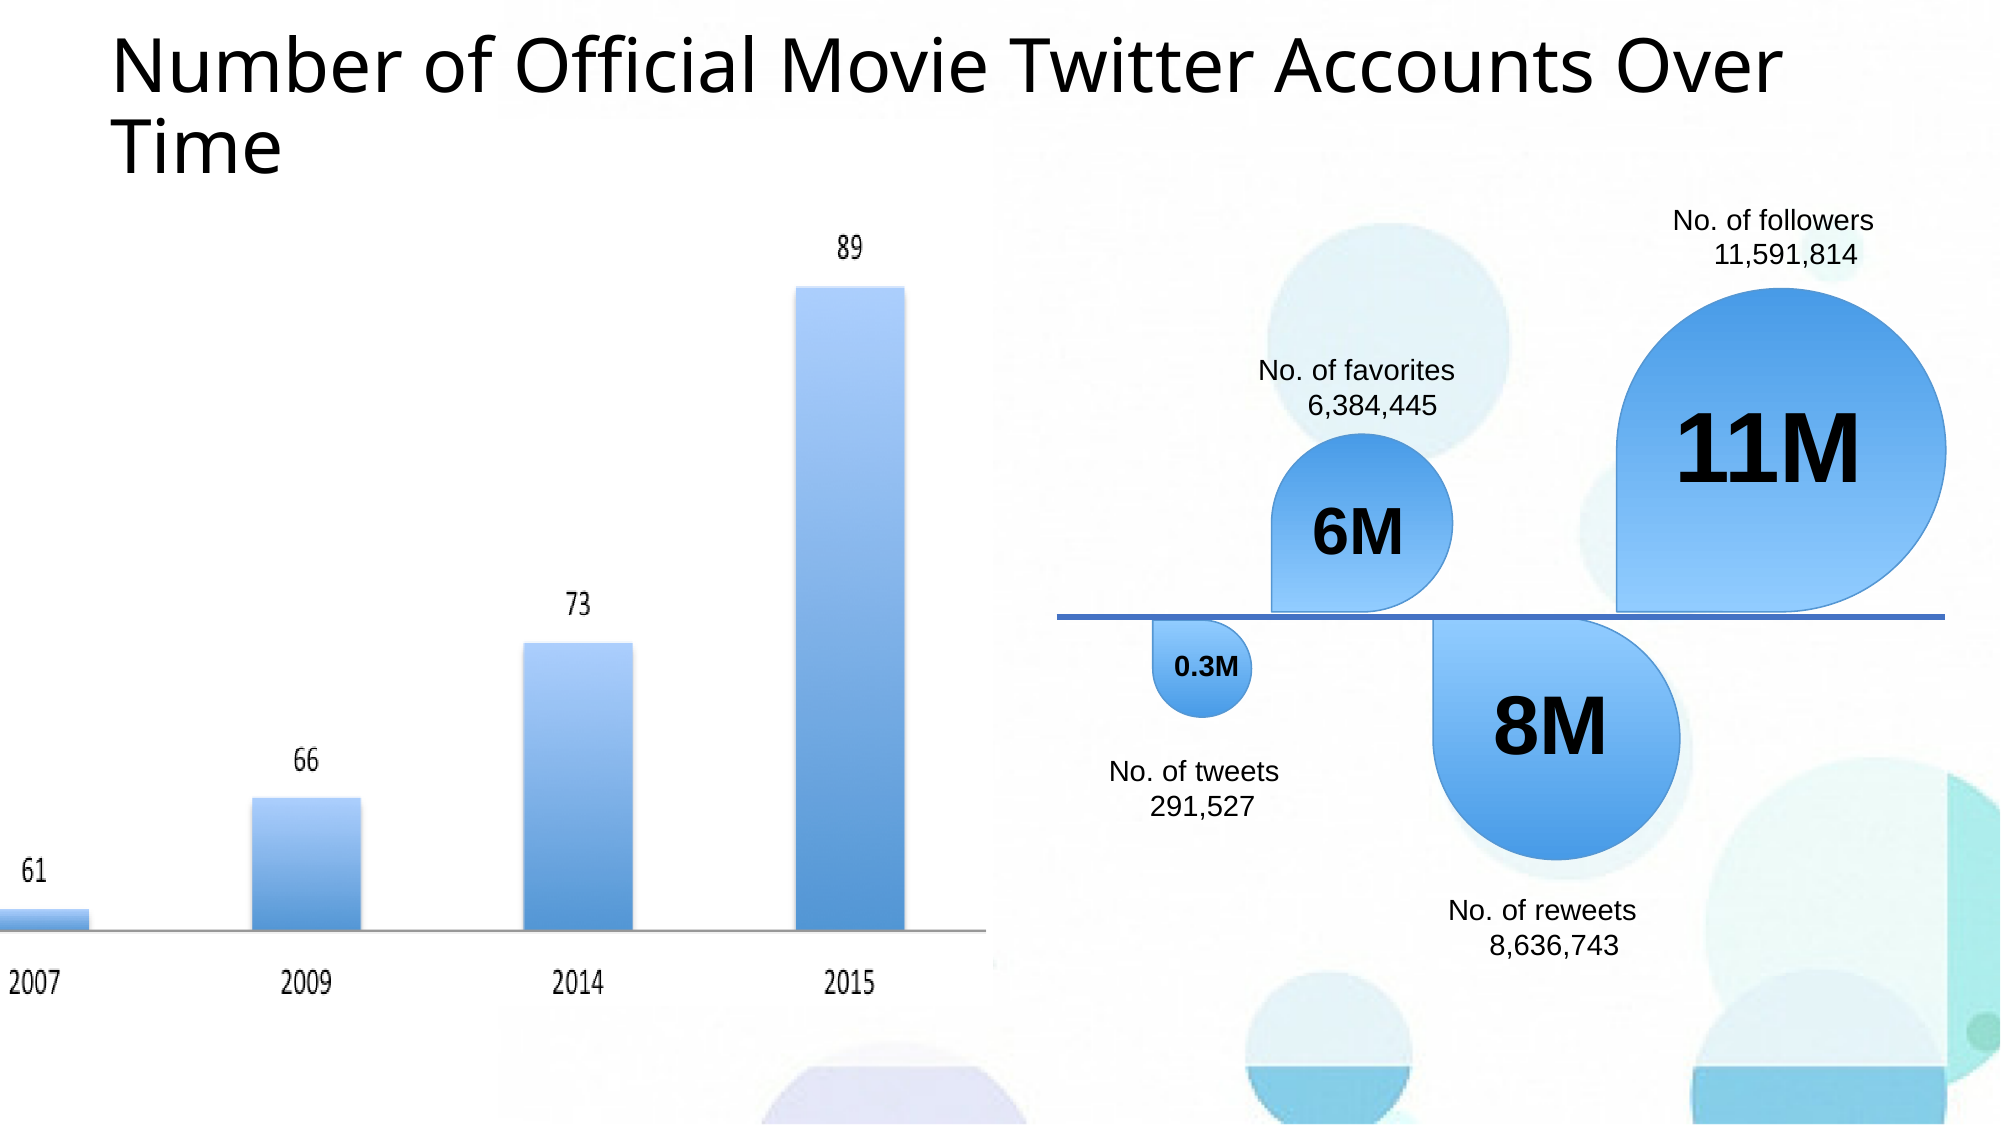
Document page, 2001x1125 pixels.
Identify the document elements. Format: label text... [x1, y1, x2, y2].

text_box [1271, 441, 1453, 612]
title Number of Official Movie Twitter Accounts Over Time [95, 0, 1821, 218]
picture [0, 0, 2001, 1125]
text_box 0.3M [1159, 639, 1295, 695]
text_box 8M [1478, 663, 1726, 719]
text_box [1152, 626, 1242, 693]
text_box [1616, 288, 1946, 612]
text_box [1433, 626, 1680, 860]
text_box No. of followers 11,591,814 [1657, 193, 1905, 286]
text_box No. of tweets 291,527 [1093, 744, 1321, 838]
text_box No. of reweets 8,636,743 [1433, 883, 1680, 977]
text_box 11M [1659, 374, 1907, 512]
text_box [1160, 695, 1244, 718]
text_box 6M [1297, 480, 1443, 551]
text_box No. of favorites 6,384,445 [1243, 343, 1525, 441]
